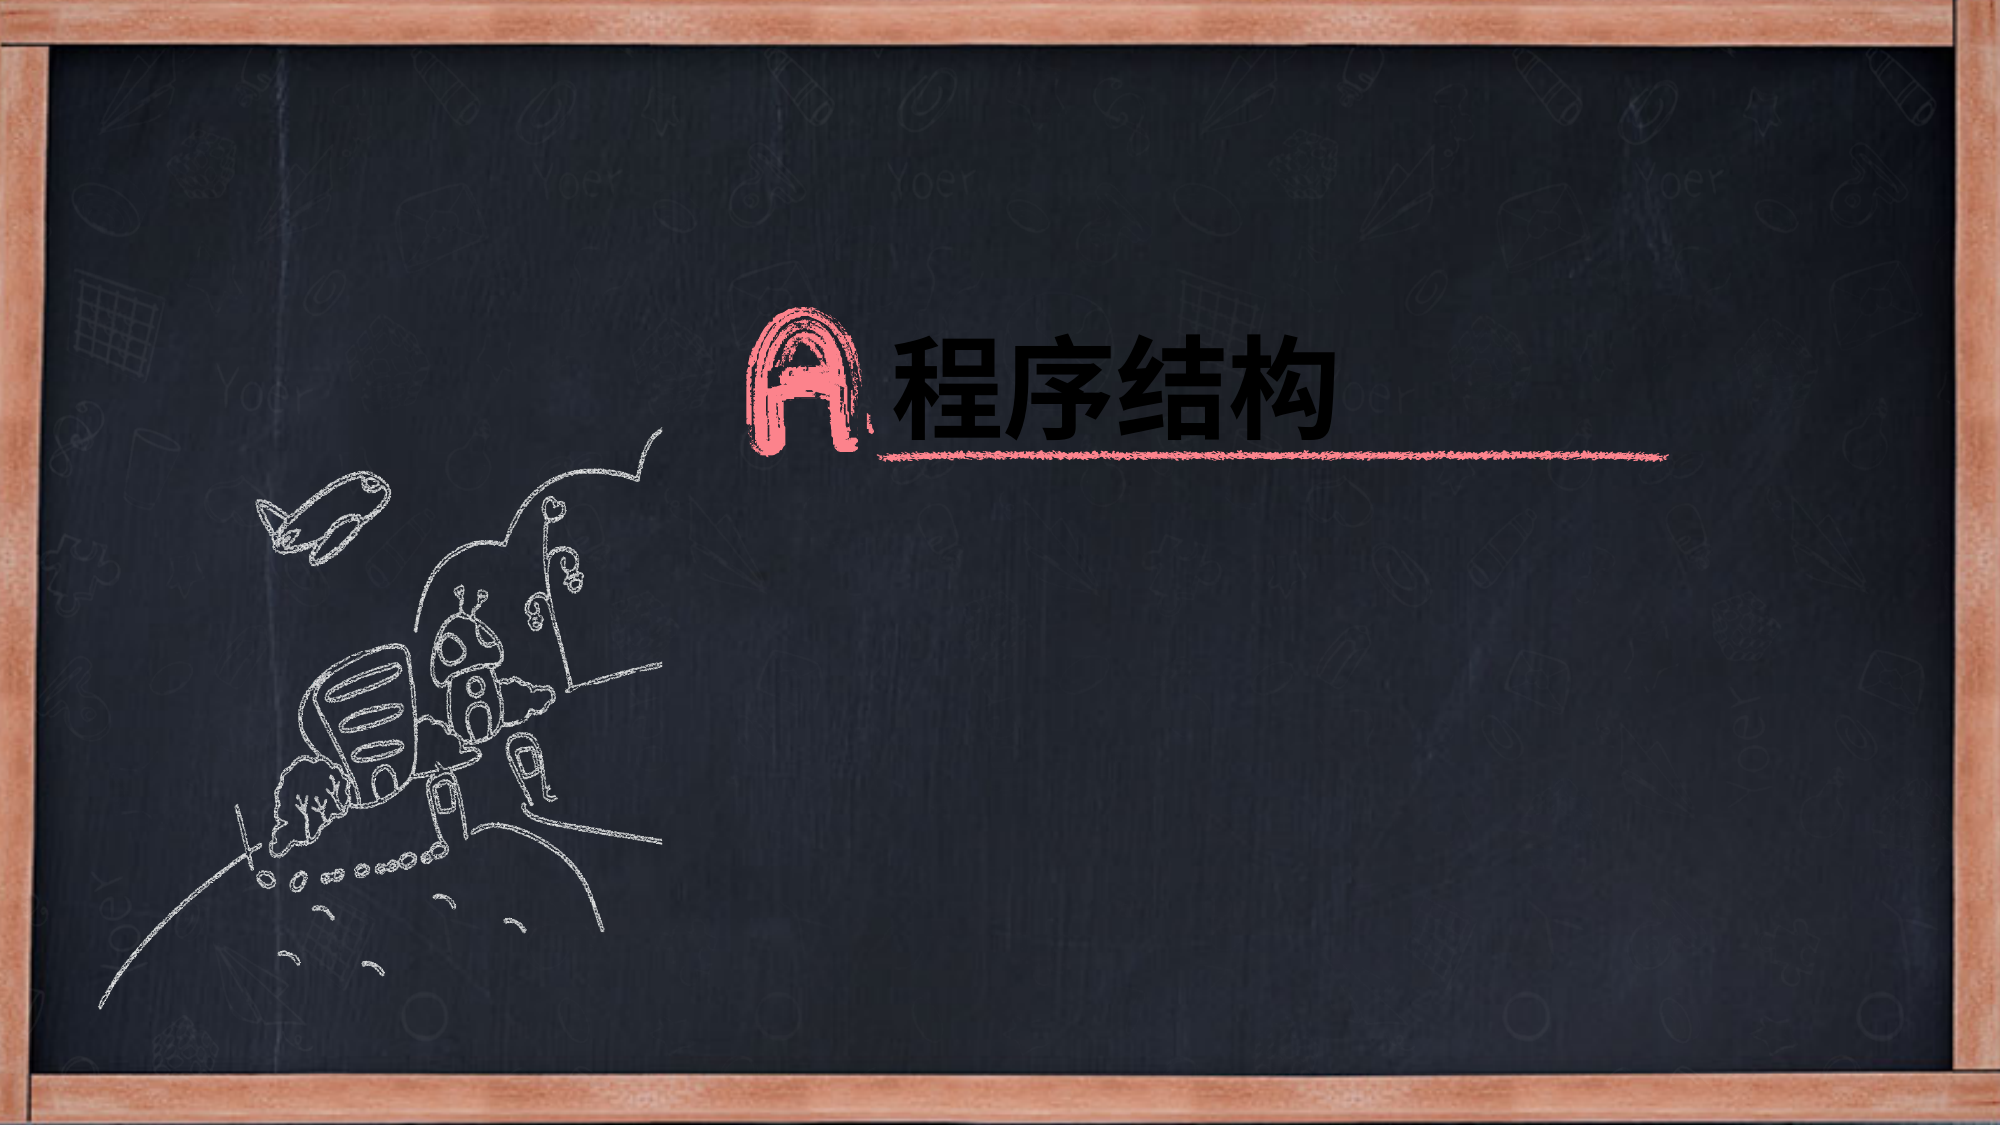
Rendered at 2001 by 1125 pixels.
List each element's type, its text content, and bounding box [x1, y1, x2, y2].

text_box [920, 449, 1669, 462]
text_box 程序结构 [920, 310, 1746, 461]
picture [0, 0, 2000, 1125]
